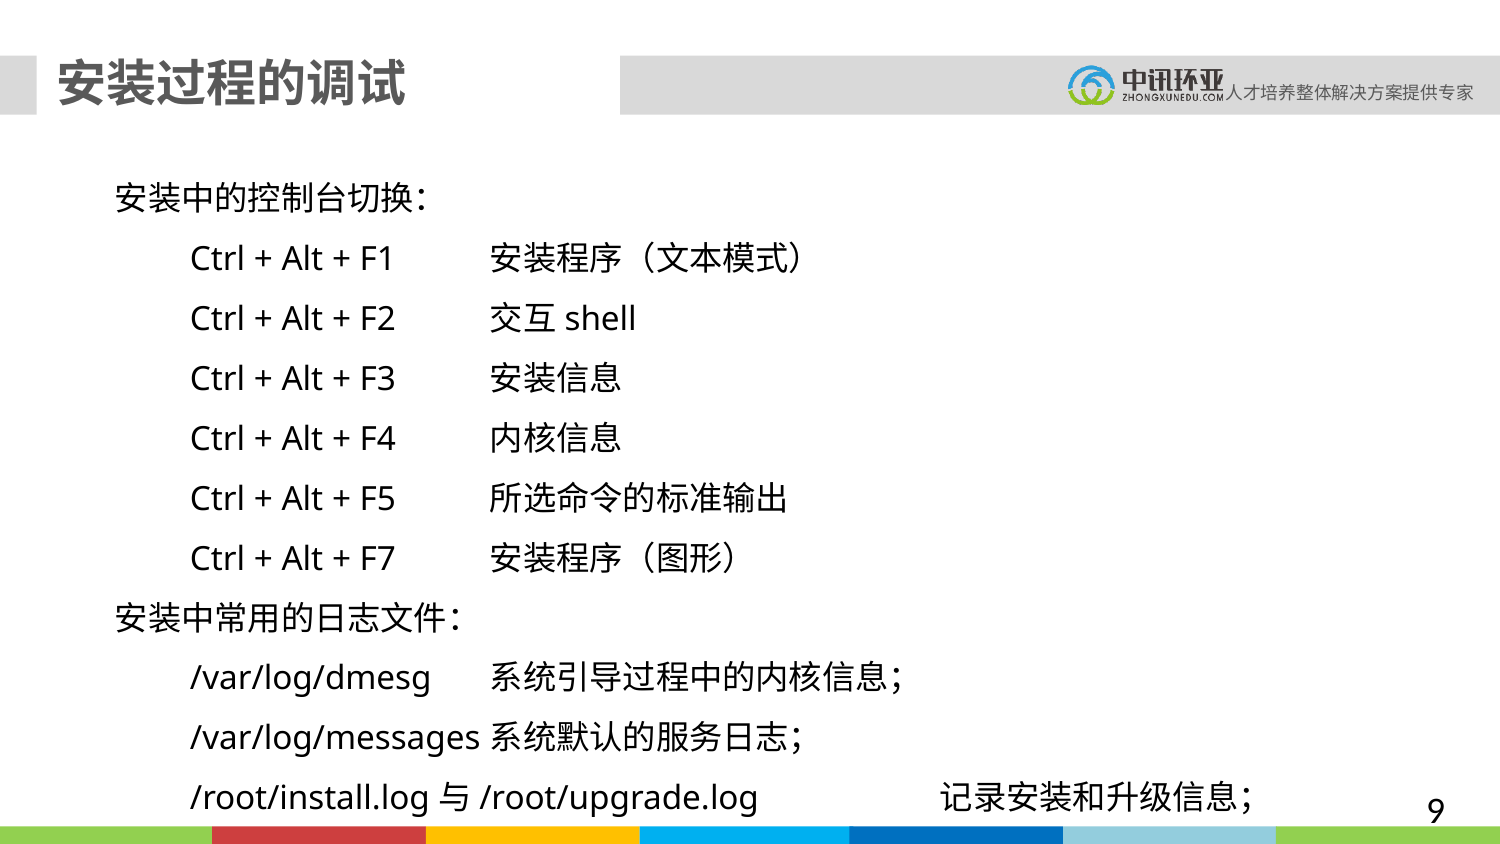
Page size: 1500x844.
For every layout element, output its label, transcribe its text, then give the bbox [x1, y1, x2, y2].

picture [1068, 65, 1223, 105]
text_box 安装中的控制台切换： Ctrl + Alt + F1 安装程序（文本模式） Ctrl + Alt + F2 交互shell Ctrl + Alt + F3 安装信息 Ctrl + Alt + F4 内核信息 Ctrl + Alt + F5 所选命令的标准输出 Ctrl + Alt + F7 安装程序（图形） 安装中常用的日志文件： /var/log/dmesg 系统引导过程中的内核信息； /var/log/messages 系统默认的服务日志； /root/install.log与/root/upgrade.log 记录安装和升级信息； [100, 150, 1424, 824]
text_box 安装过程的调试 [41, 43, 502, 119]
slide_number 9 [1411, 778, 1489, 824]
